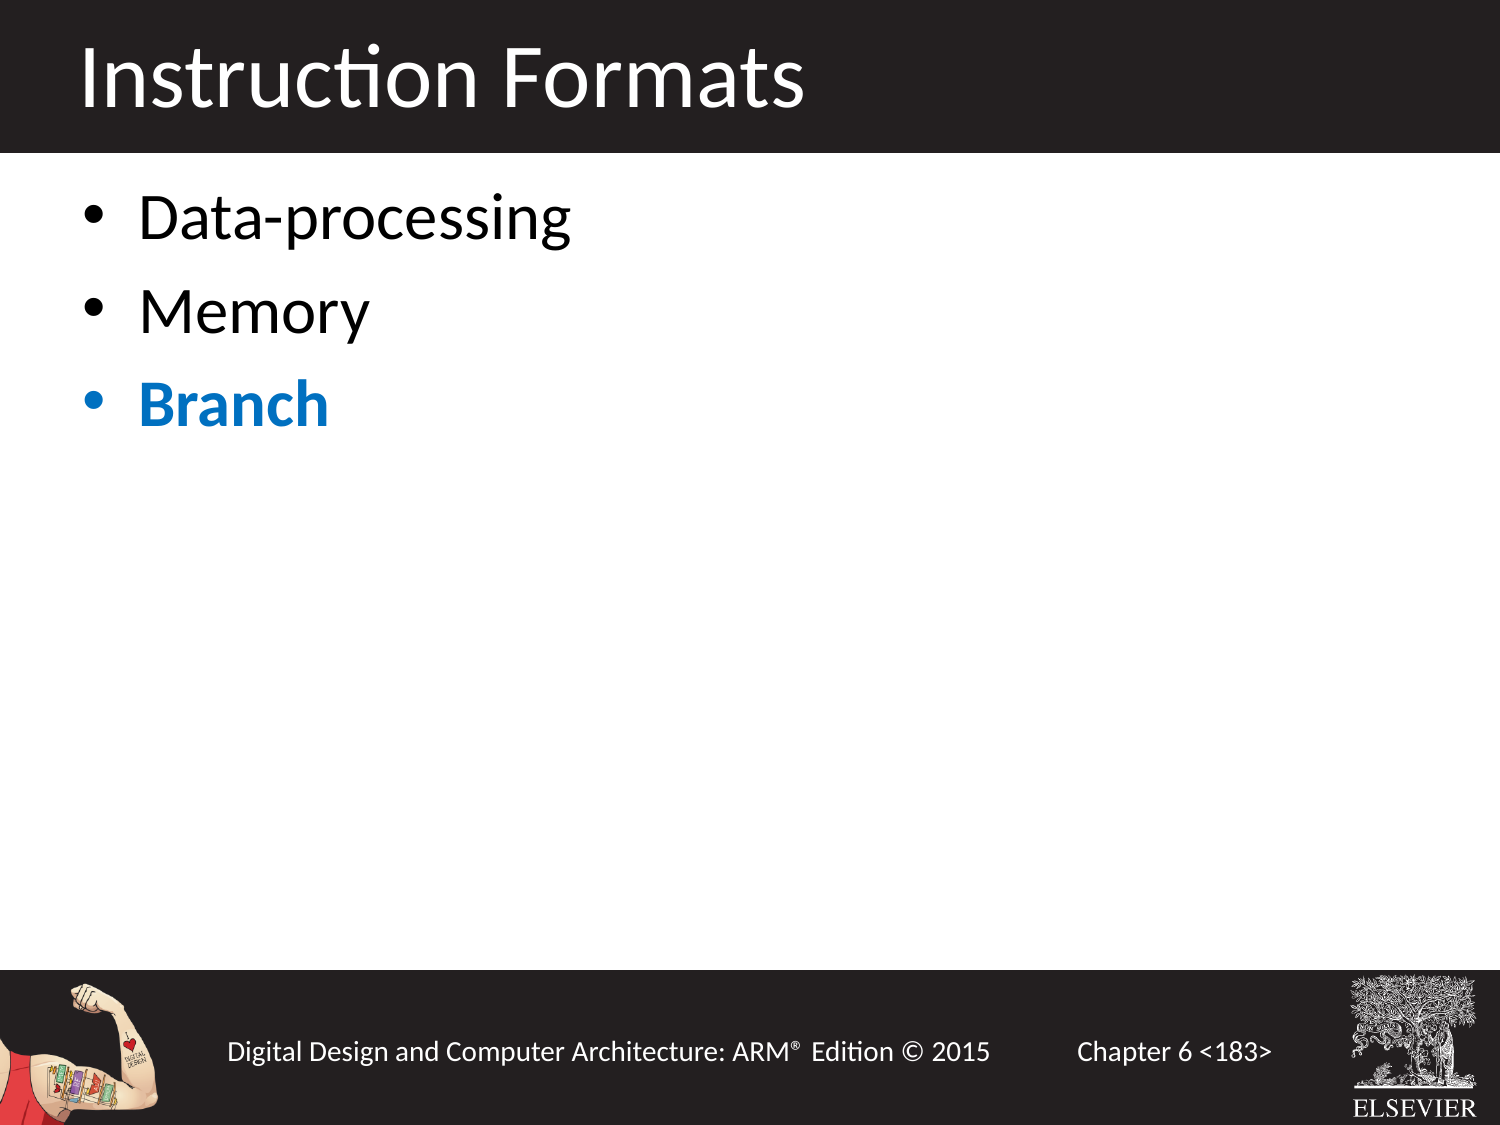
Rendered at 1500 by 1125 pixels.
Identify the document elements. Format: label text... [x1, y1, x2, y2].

text_box [112, 200, 1438, 1050]
list Data-processing Memory Branch [67, 165, 1412, 1016]
picture [1350, 974, 1477, 1117]
picture [0, 979, 163, 1125]
text_box Instruction Formats [63, 8, 1488, 133]
